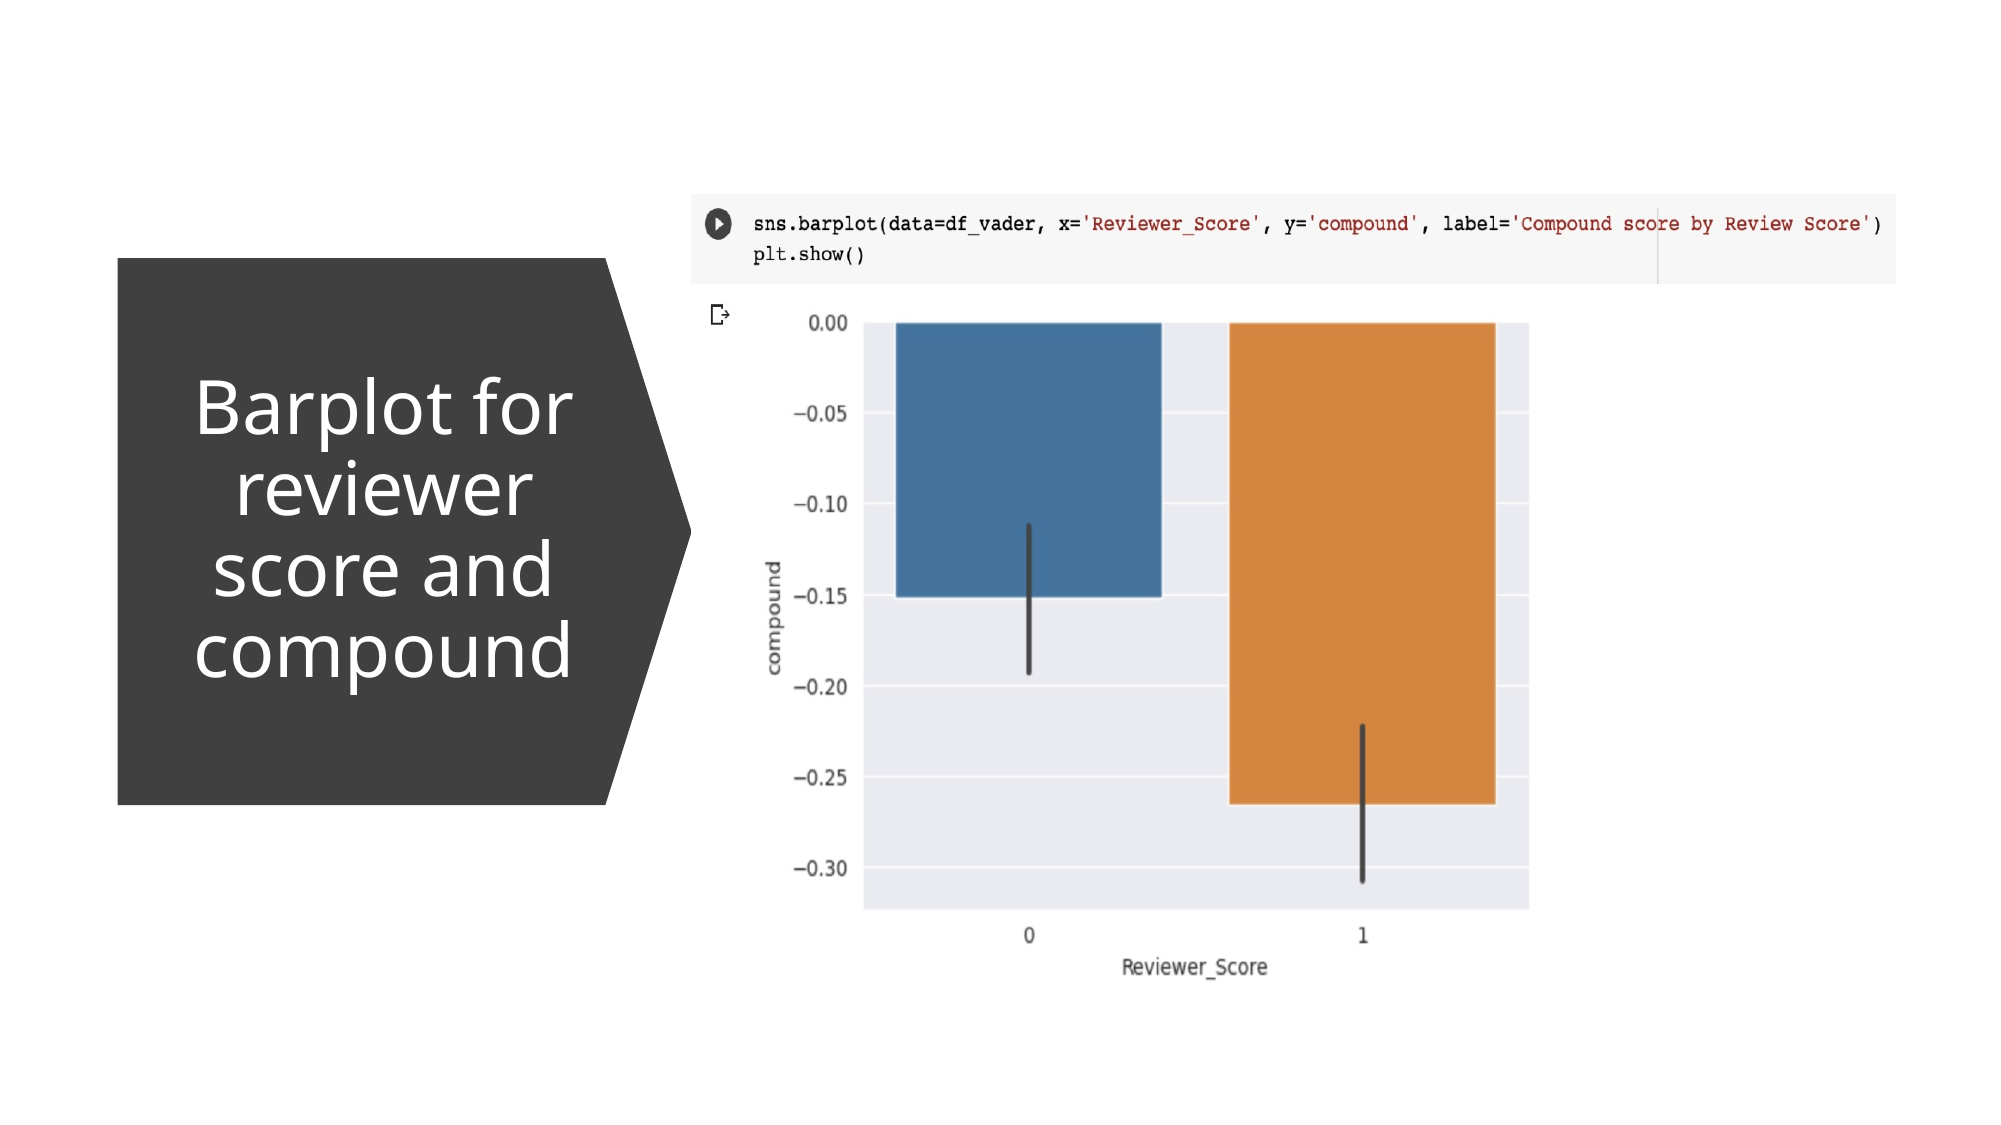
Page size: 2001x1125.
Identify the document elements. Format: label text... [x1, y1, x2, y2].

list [691, 194, 1896, 1010]
title Barplot for reviewer score and compound [168, 322, 601, 741]
text_box [116, 257, 691, 807]
